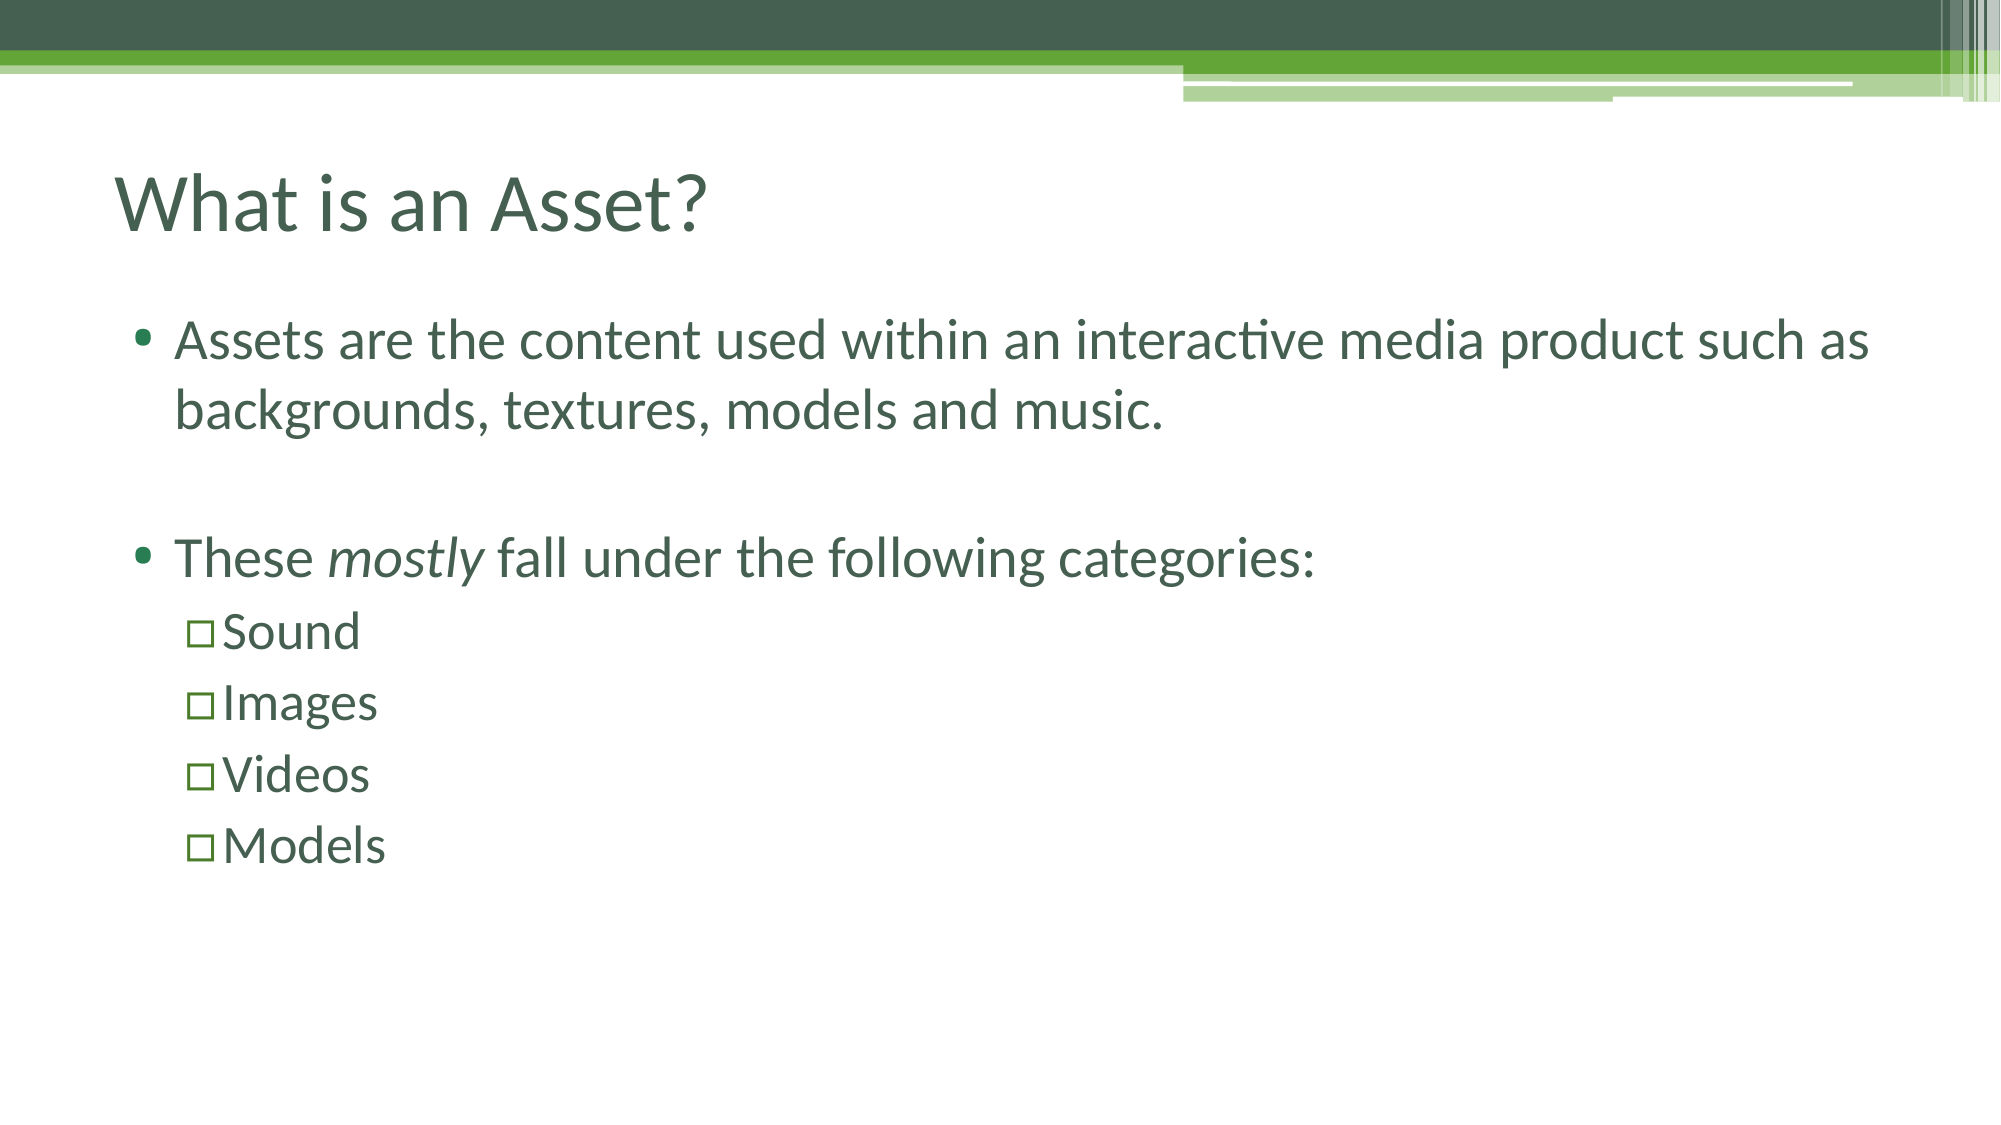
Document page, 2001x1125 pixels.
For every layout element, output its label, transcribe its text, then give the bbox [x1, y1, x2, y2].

list Assets are the content used within an interactive media product such as backgrounds, textures, models and music. These mostly fall under the following categories: Sound Images Videos Models [99, 294, 1900, 1079]
title What is an Asset? [99, 137, 1900, 260]
